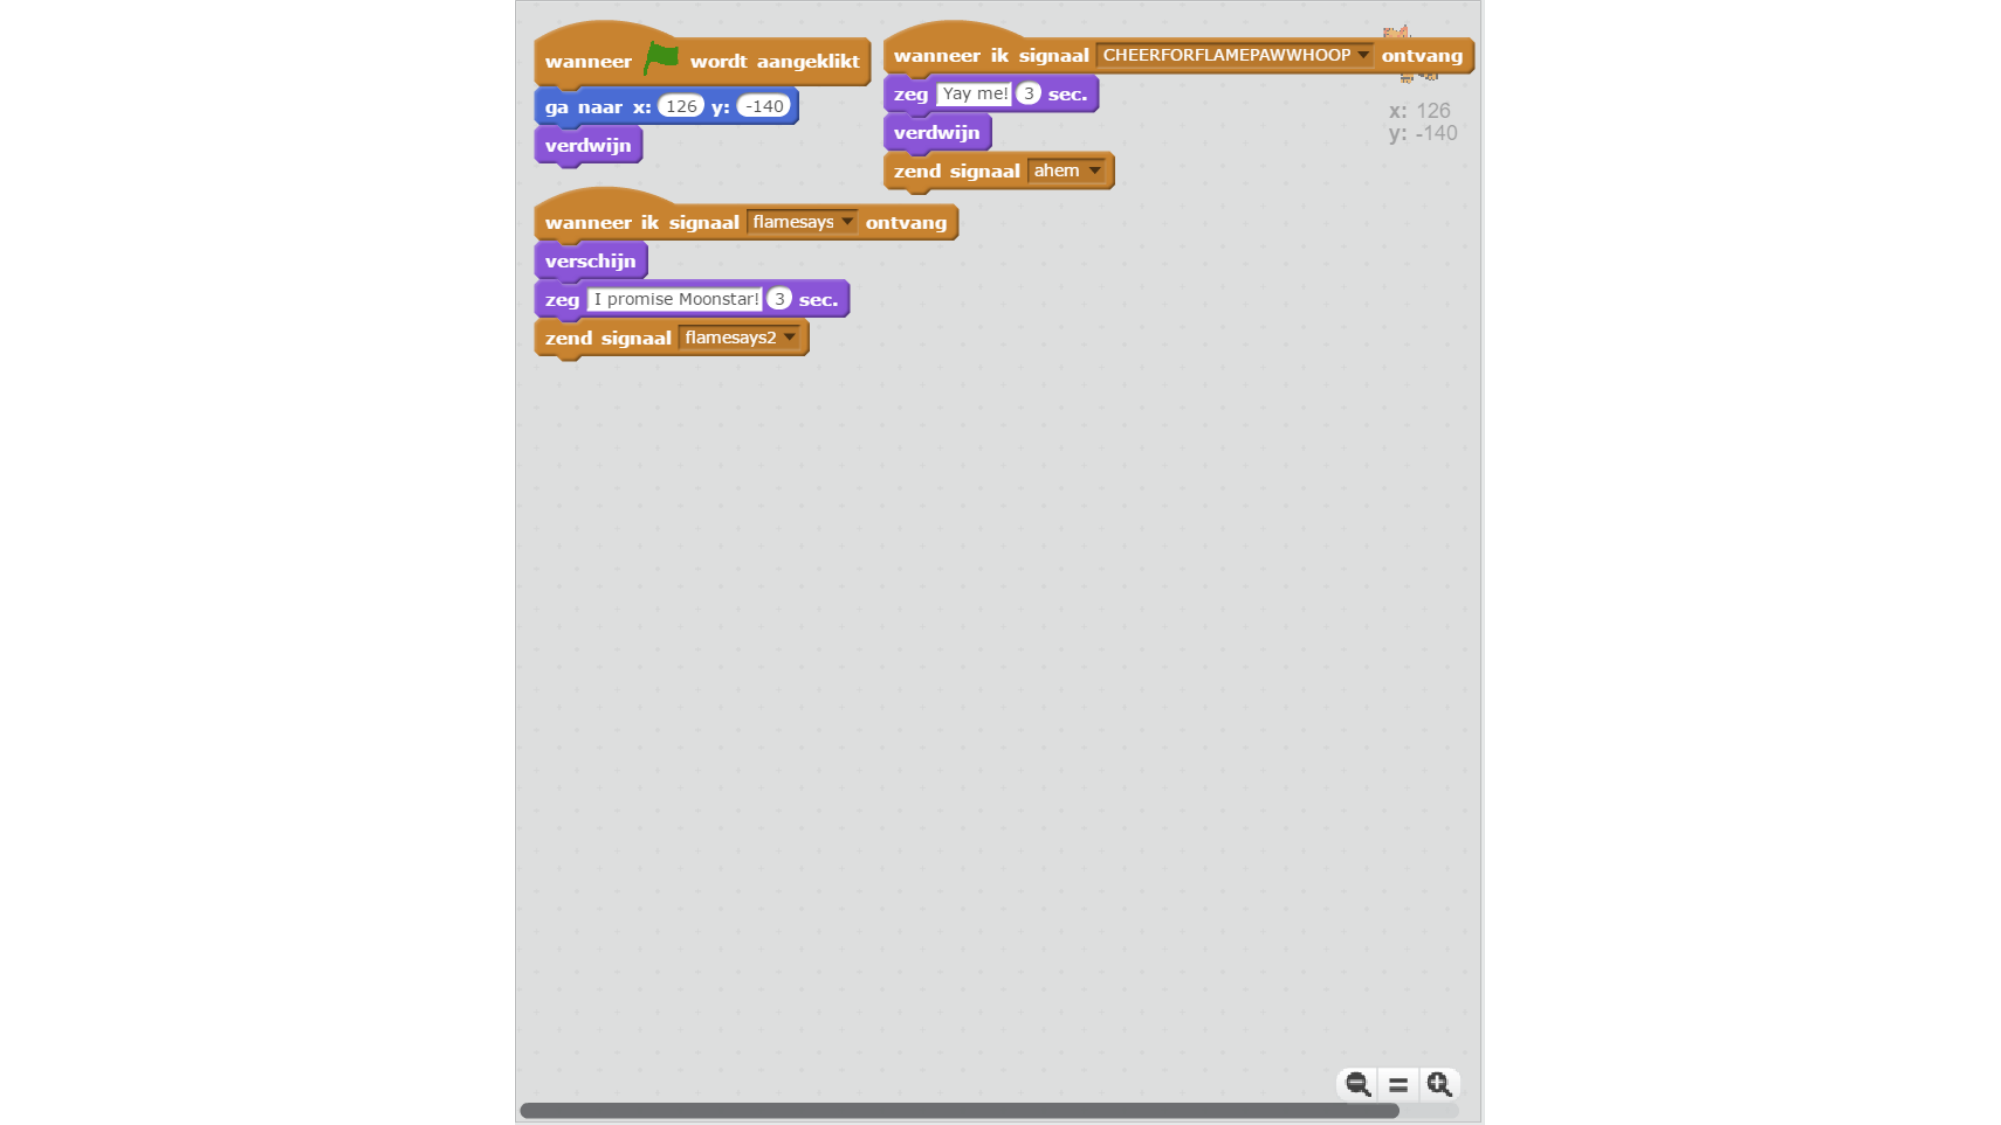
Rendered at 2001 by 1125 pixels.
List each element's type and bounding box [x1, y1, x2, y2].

list [515, 0, 1485, 1125]
